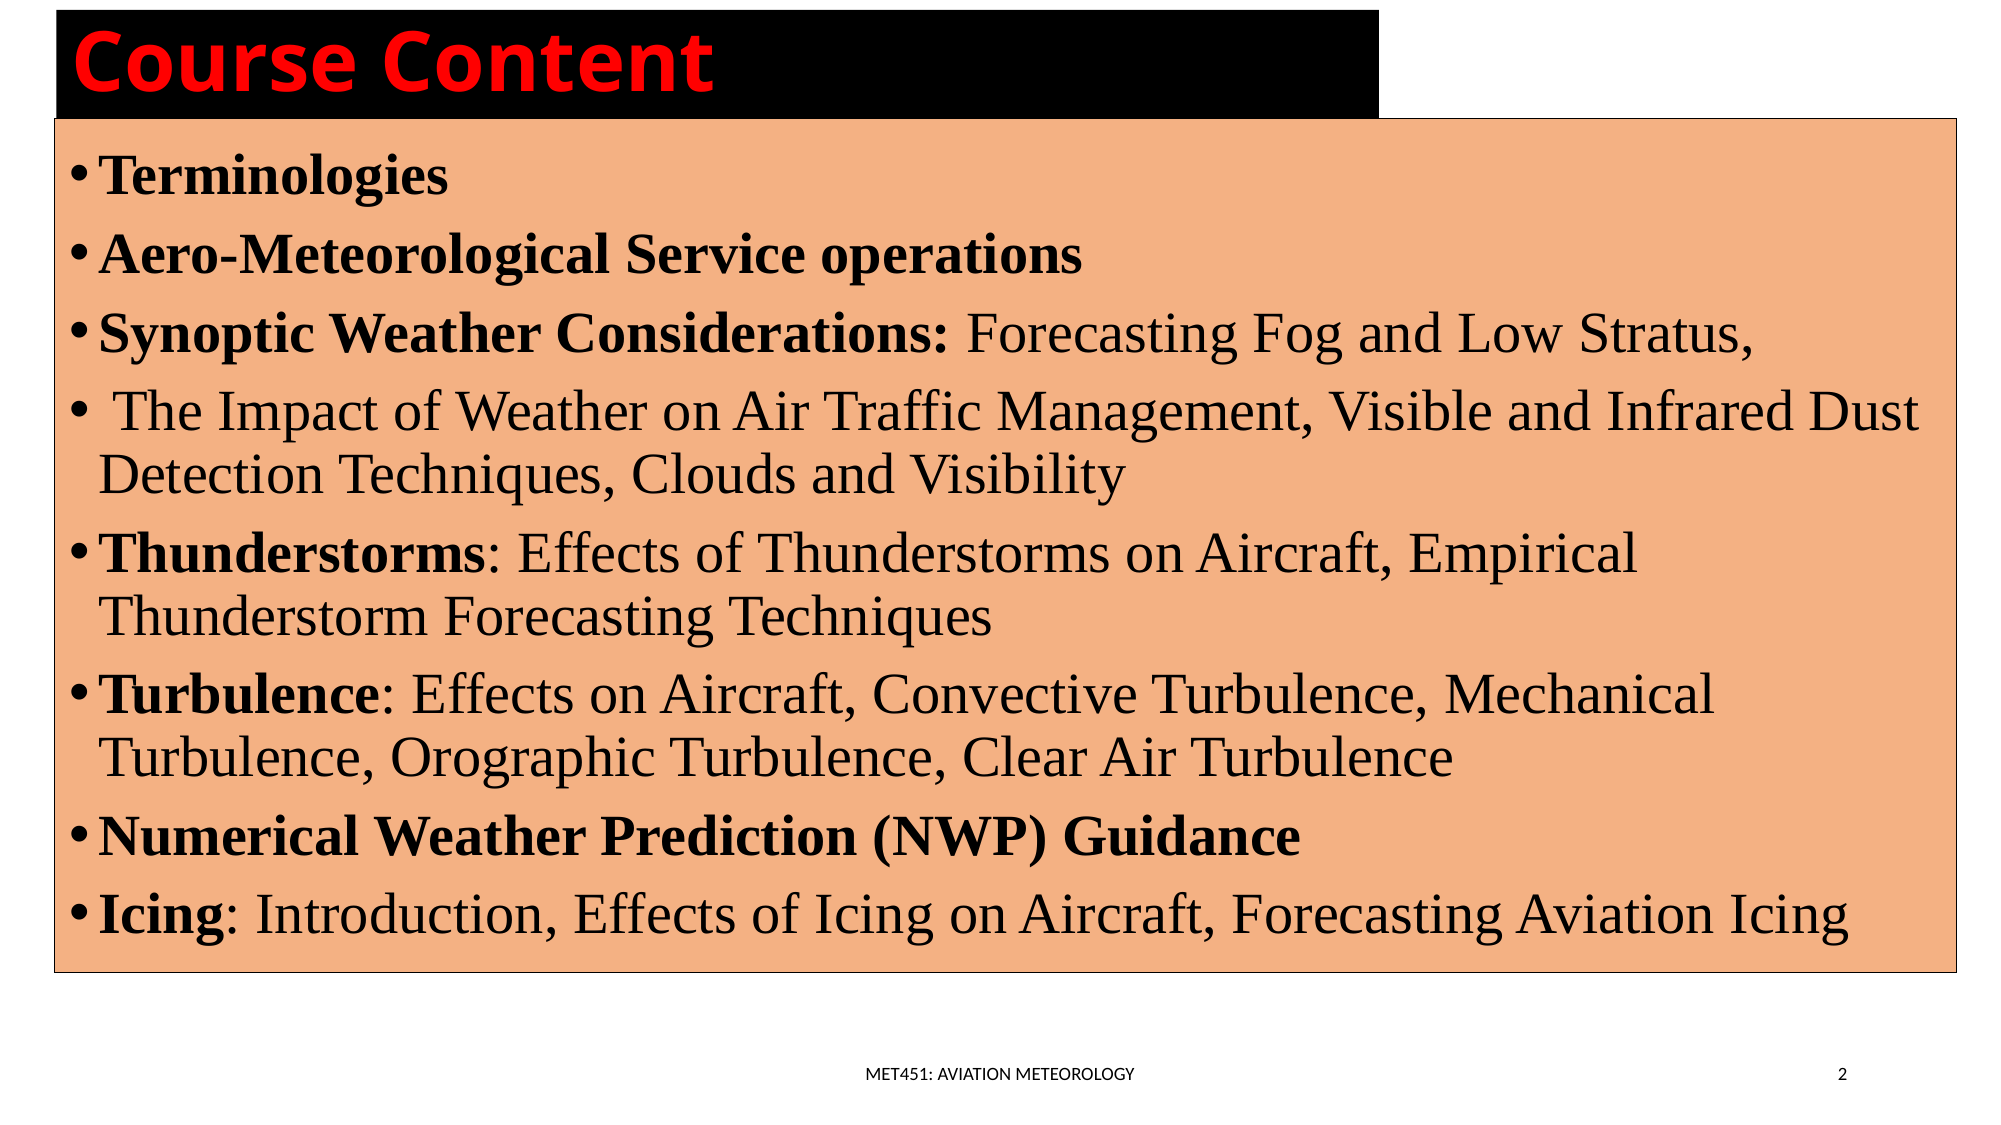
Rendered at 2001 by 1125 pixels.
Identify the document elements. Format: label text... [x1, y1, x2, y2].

footer MET451: AVIATION METEOROLOGY [662, 1042, 1338, 1103]
subtitle Terminologies Aero-Meteorological Service operations Synoptic Weather Considerations: Forecasting Fog and Low Stratus, The Impact of Weather on Air Traffic Management, Visible and Infrared Dust Detection Techniques, Clouds and Visibility Thunderstorms: Effects of Thunderstorms on Aircraft, Empirical Thunderstorm Forecasting Techniques Turbulence: Effects on Aircraft, Convective Turbulence, Mechanical Turbulence, Orographic Turbulence, Clear Air Turbulence Numerical Weather Prediction (NWP) Guidance Icing: Introduction, Effects of Icing on Aircraft, Forecasting Aviation Icing [54, 118, 1957, 973]
title Course Content [56, 9, 1379, 118]
slide_number 2 [1412, 1042, 1863, 1103]
